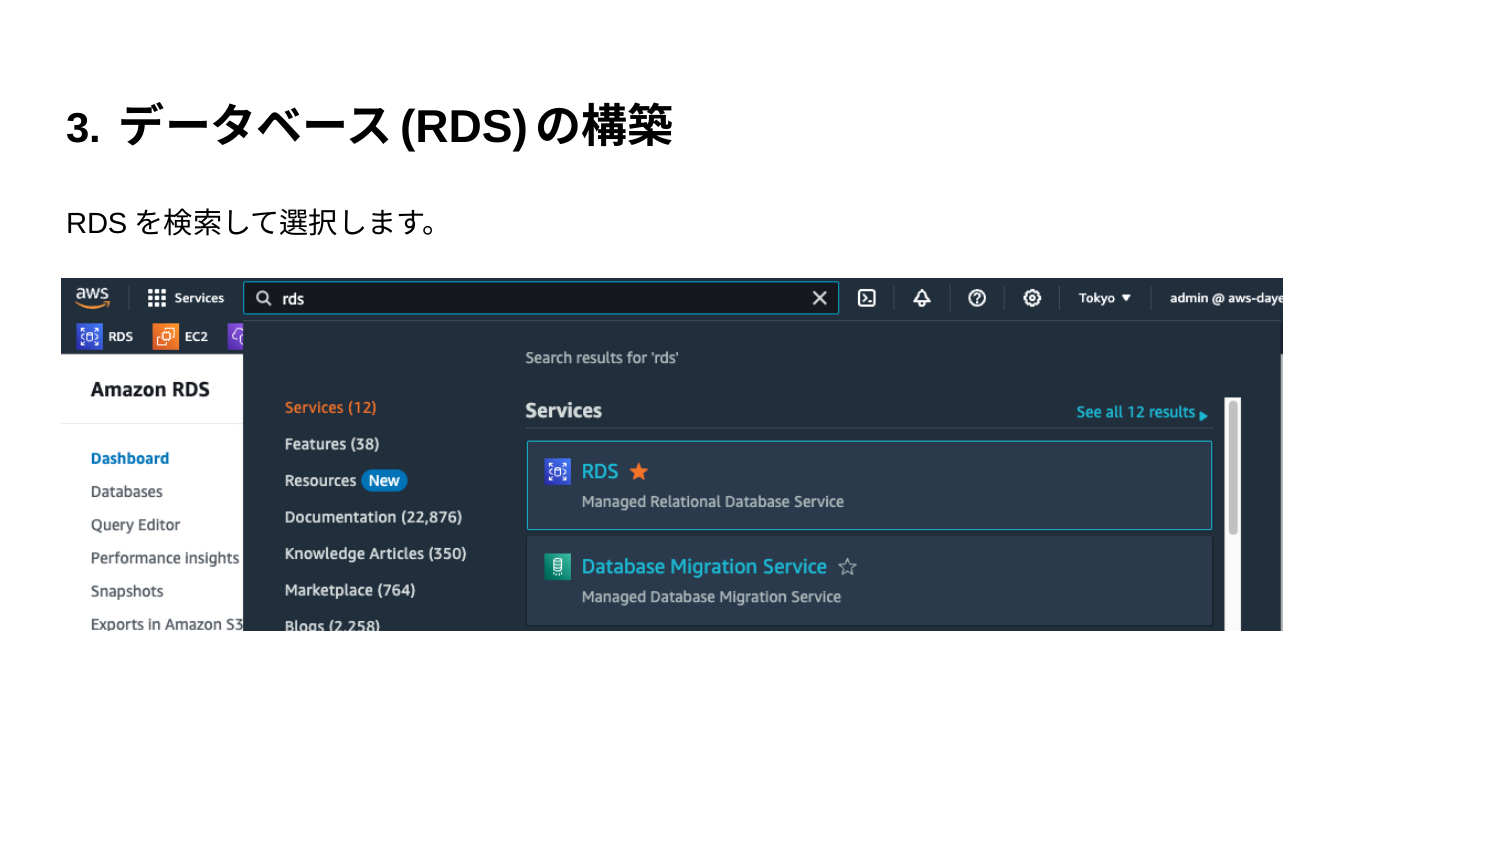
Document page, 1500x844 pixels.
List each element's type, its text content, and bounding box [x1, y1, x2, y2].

list RDSを検索して選択します。 [51, 189, 1449, 750]
title 3. データベース(RDS)の構築 [51, 72, 1449, 167]
picture [61, 278, 1284, 631]
